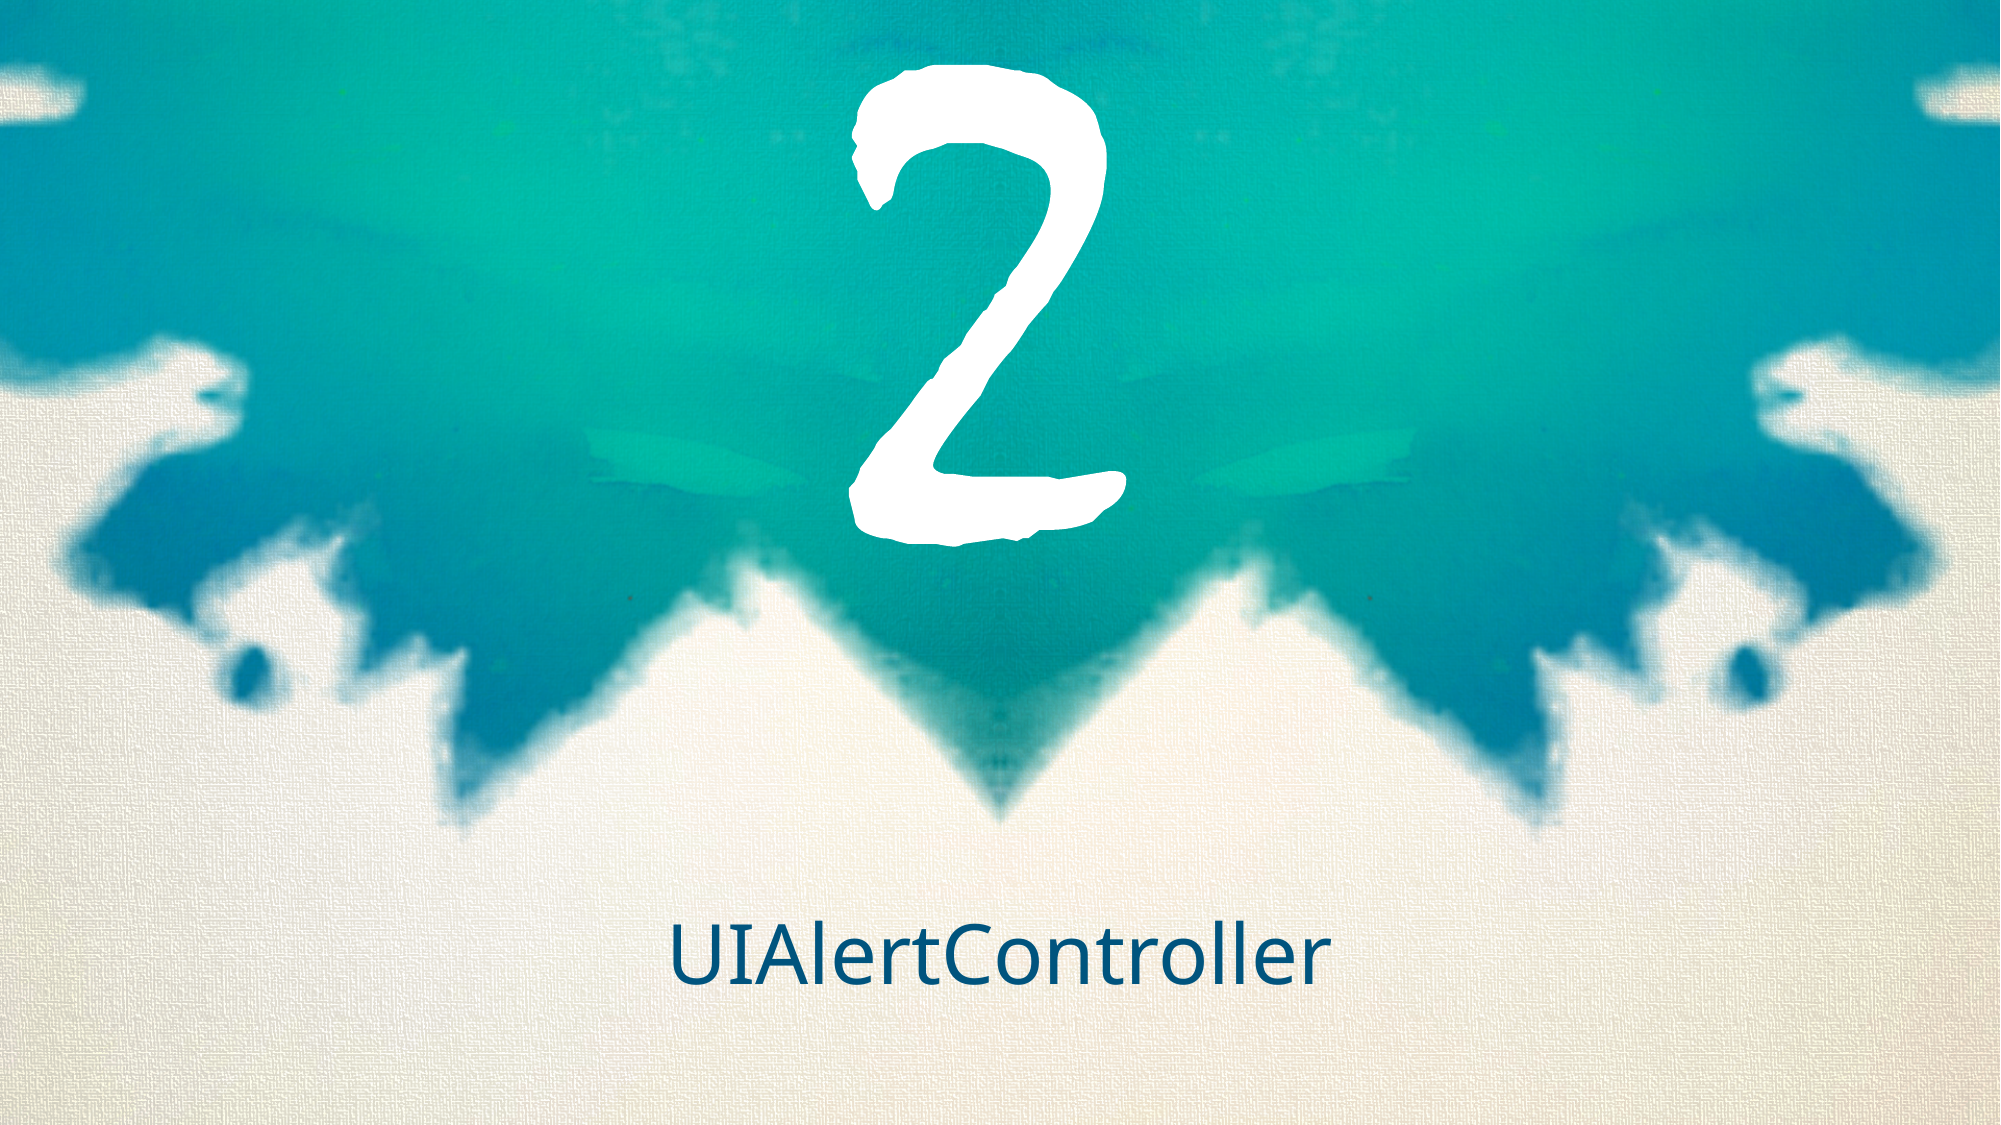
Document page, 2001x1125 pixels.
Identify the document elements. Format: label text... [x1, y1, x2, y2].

picture [0, 0, 2000, 1125]
text_box UIAlertController [358, 924, 1642, 1009]
